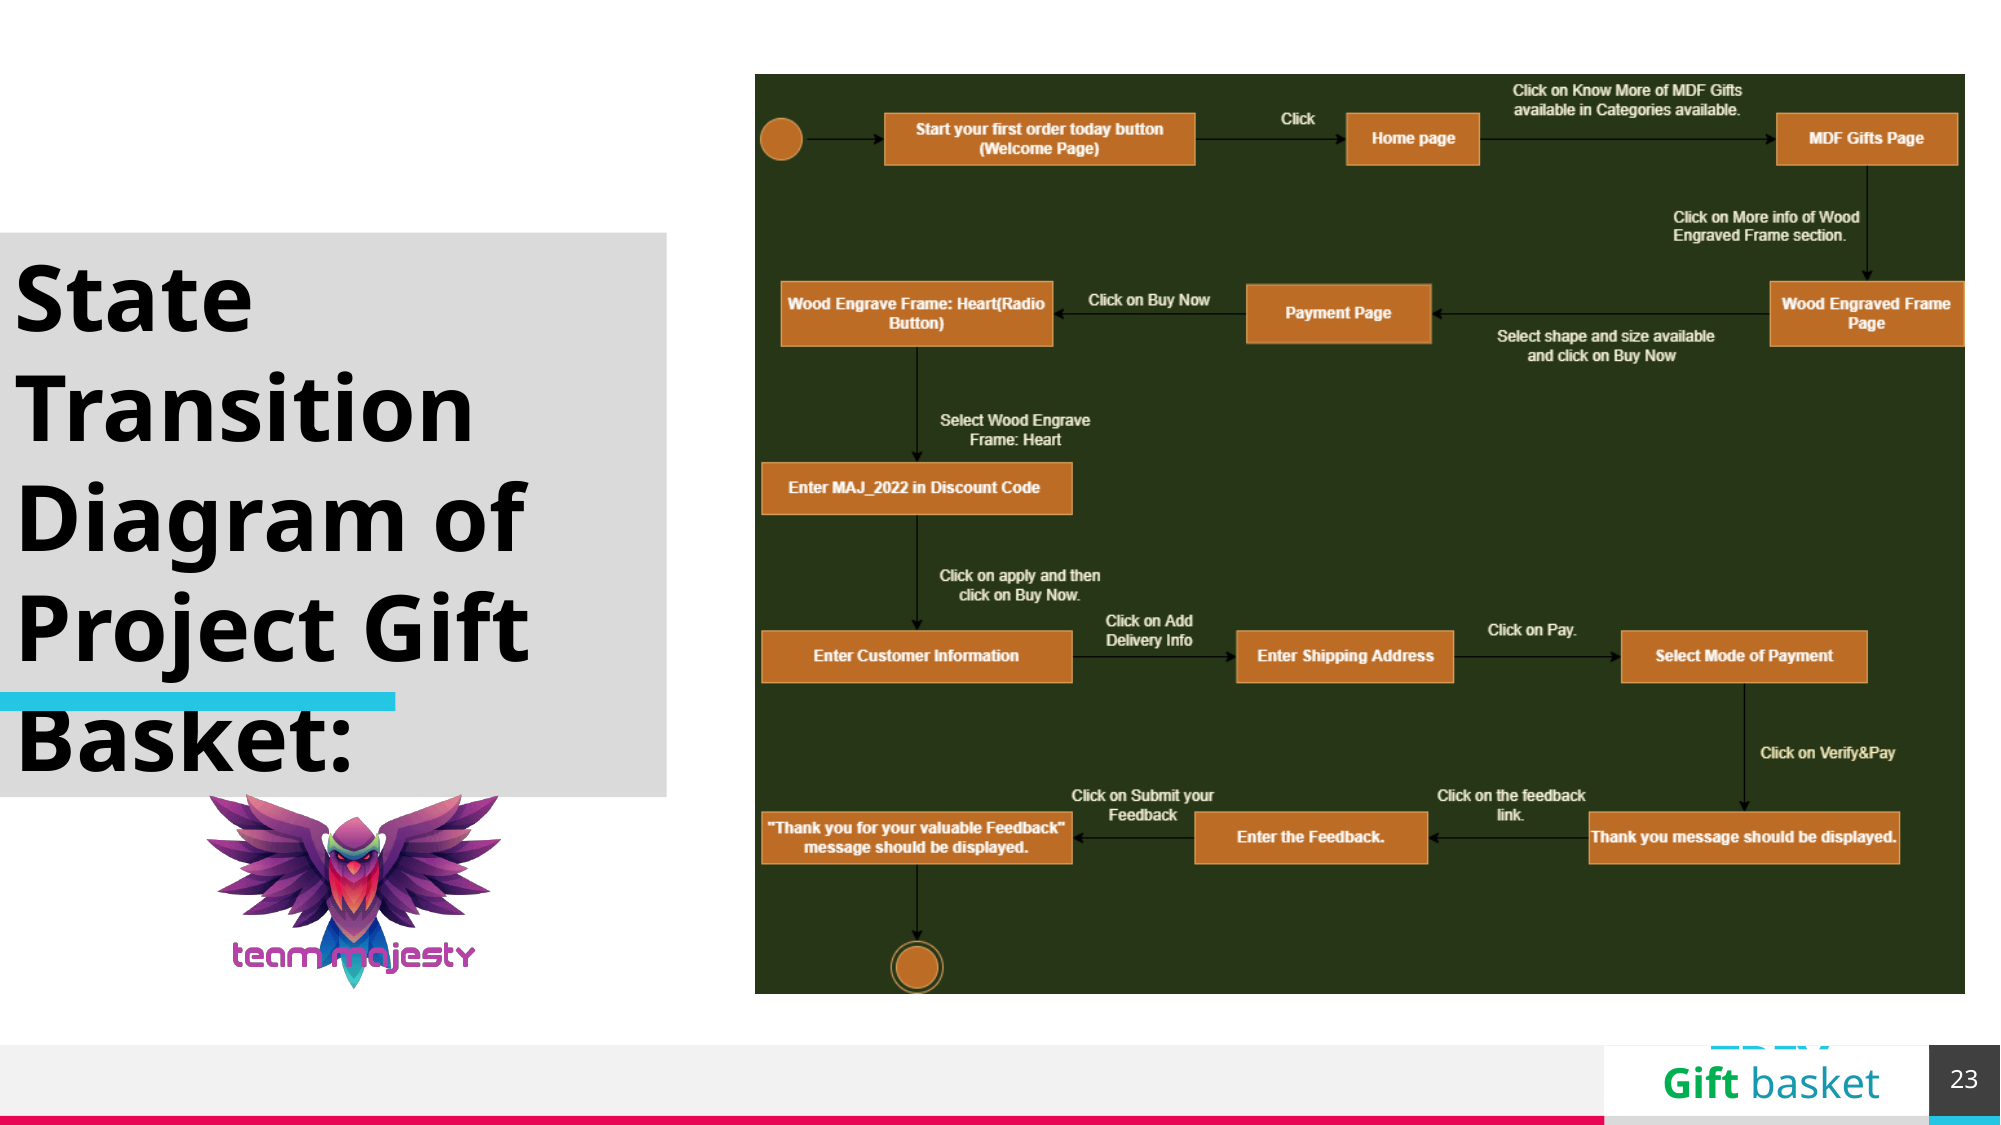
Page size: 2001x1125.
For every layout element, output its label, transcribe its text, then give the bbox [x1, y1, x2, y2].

text_box State Transition Diagram of Project Gift Basket: [0, 232, 667, 798]
picture [205, 789, 503, 994]
text_box Gift basket [1613, 1049, 1930, 1115]
text_box [0, 691, 396, 712]
slide_number 23 [1929, 1045, 2000, 1116]
picture [755, 74, 1965, 994]
